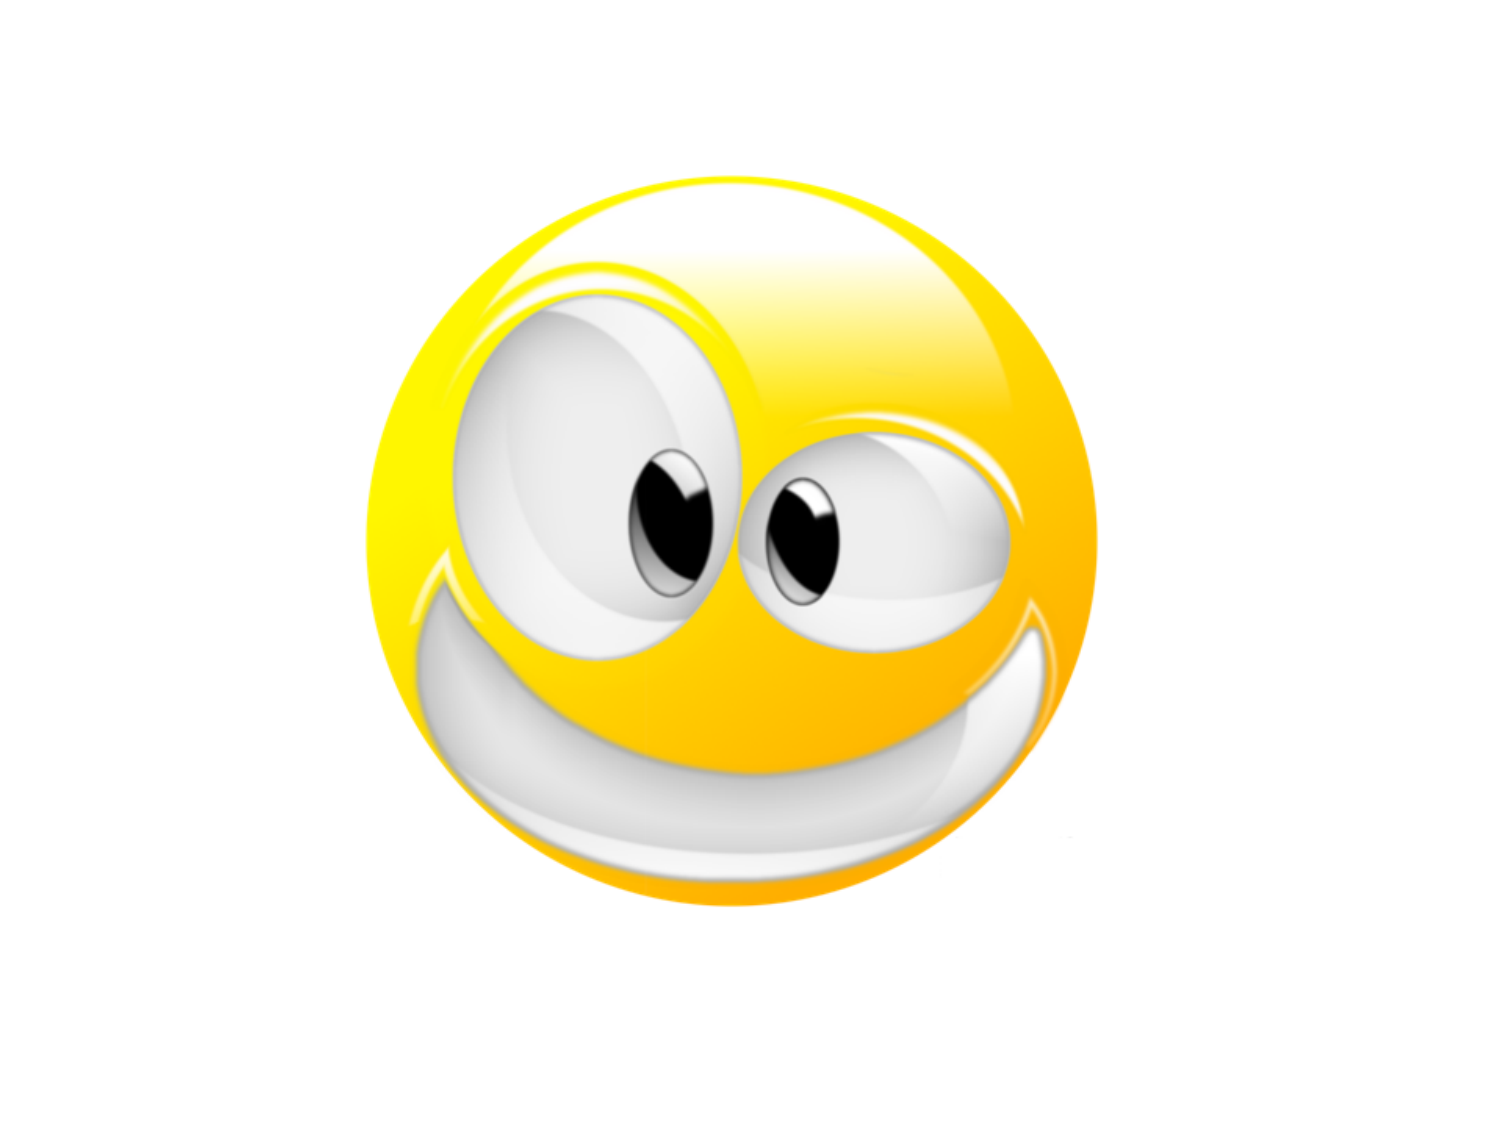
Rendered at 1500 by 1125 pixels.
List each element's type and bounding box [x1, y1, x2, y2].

picture [358, 170, 1142, 955]
